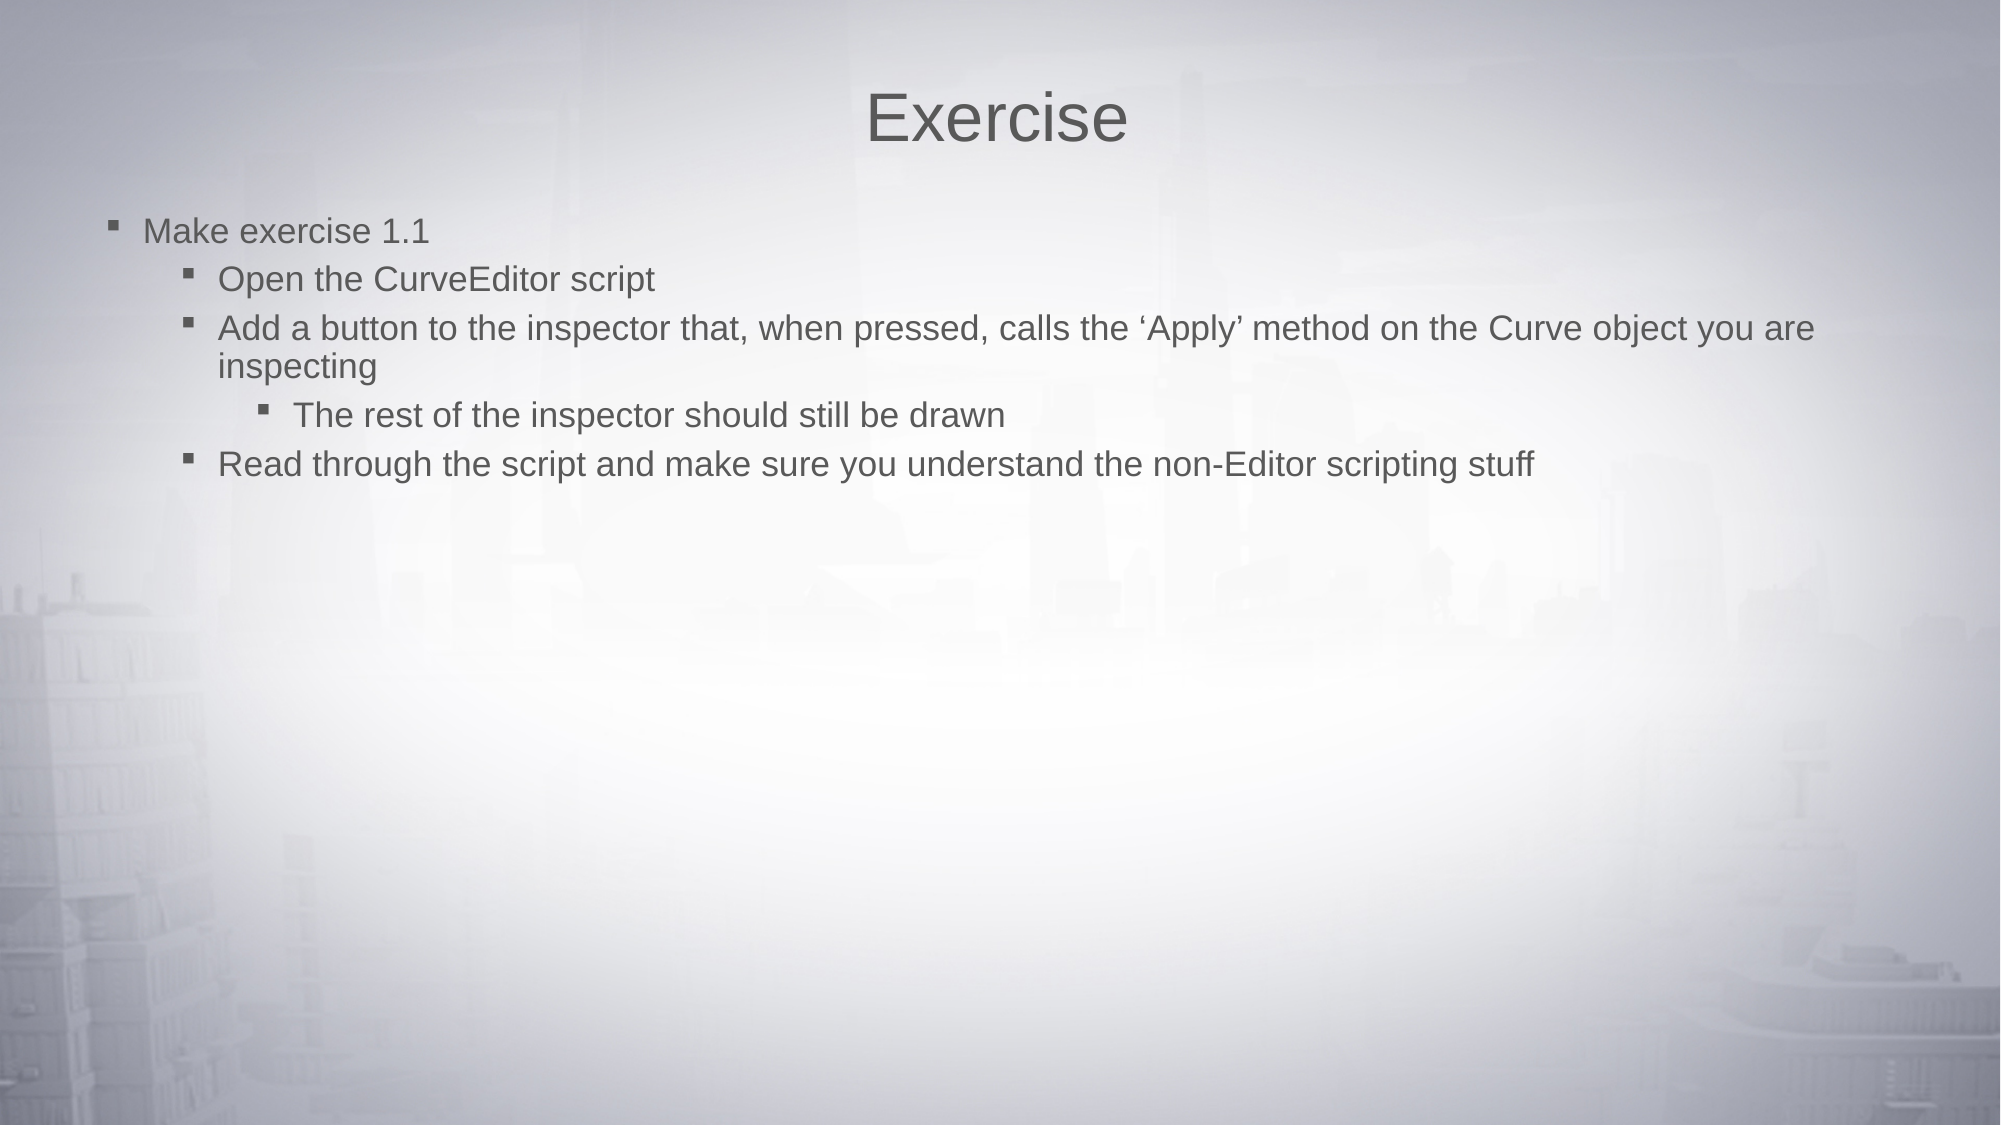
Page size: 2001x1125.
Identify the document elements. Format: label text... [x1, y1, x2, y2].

title Exercise [90, 71, 1906, 167]
list Make exercise 1.1 Open the CurveEditor script Add a button to the inspector that, when pressed, calls the ‘Apply’ method on the Curve object you are inspecting The rest of the inspector should still be drawn Read through the script and make sure you understand the non-Editor scripting stuff [90, 205, 1906, 1041]
picture [0, 0, 2001, 1125]
